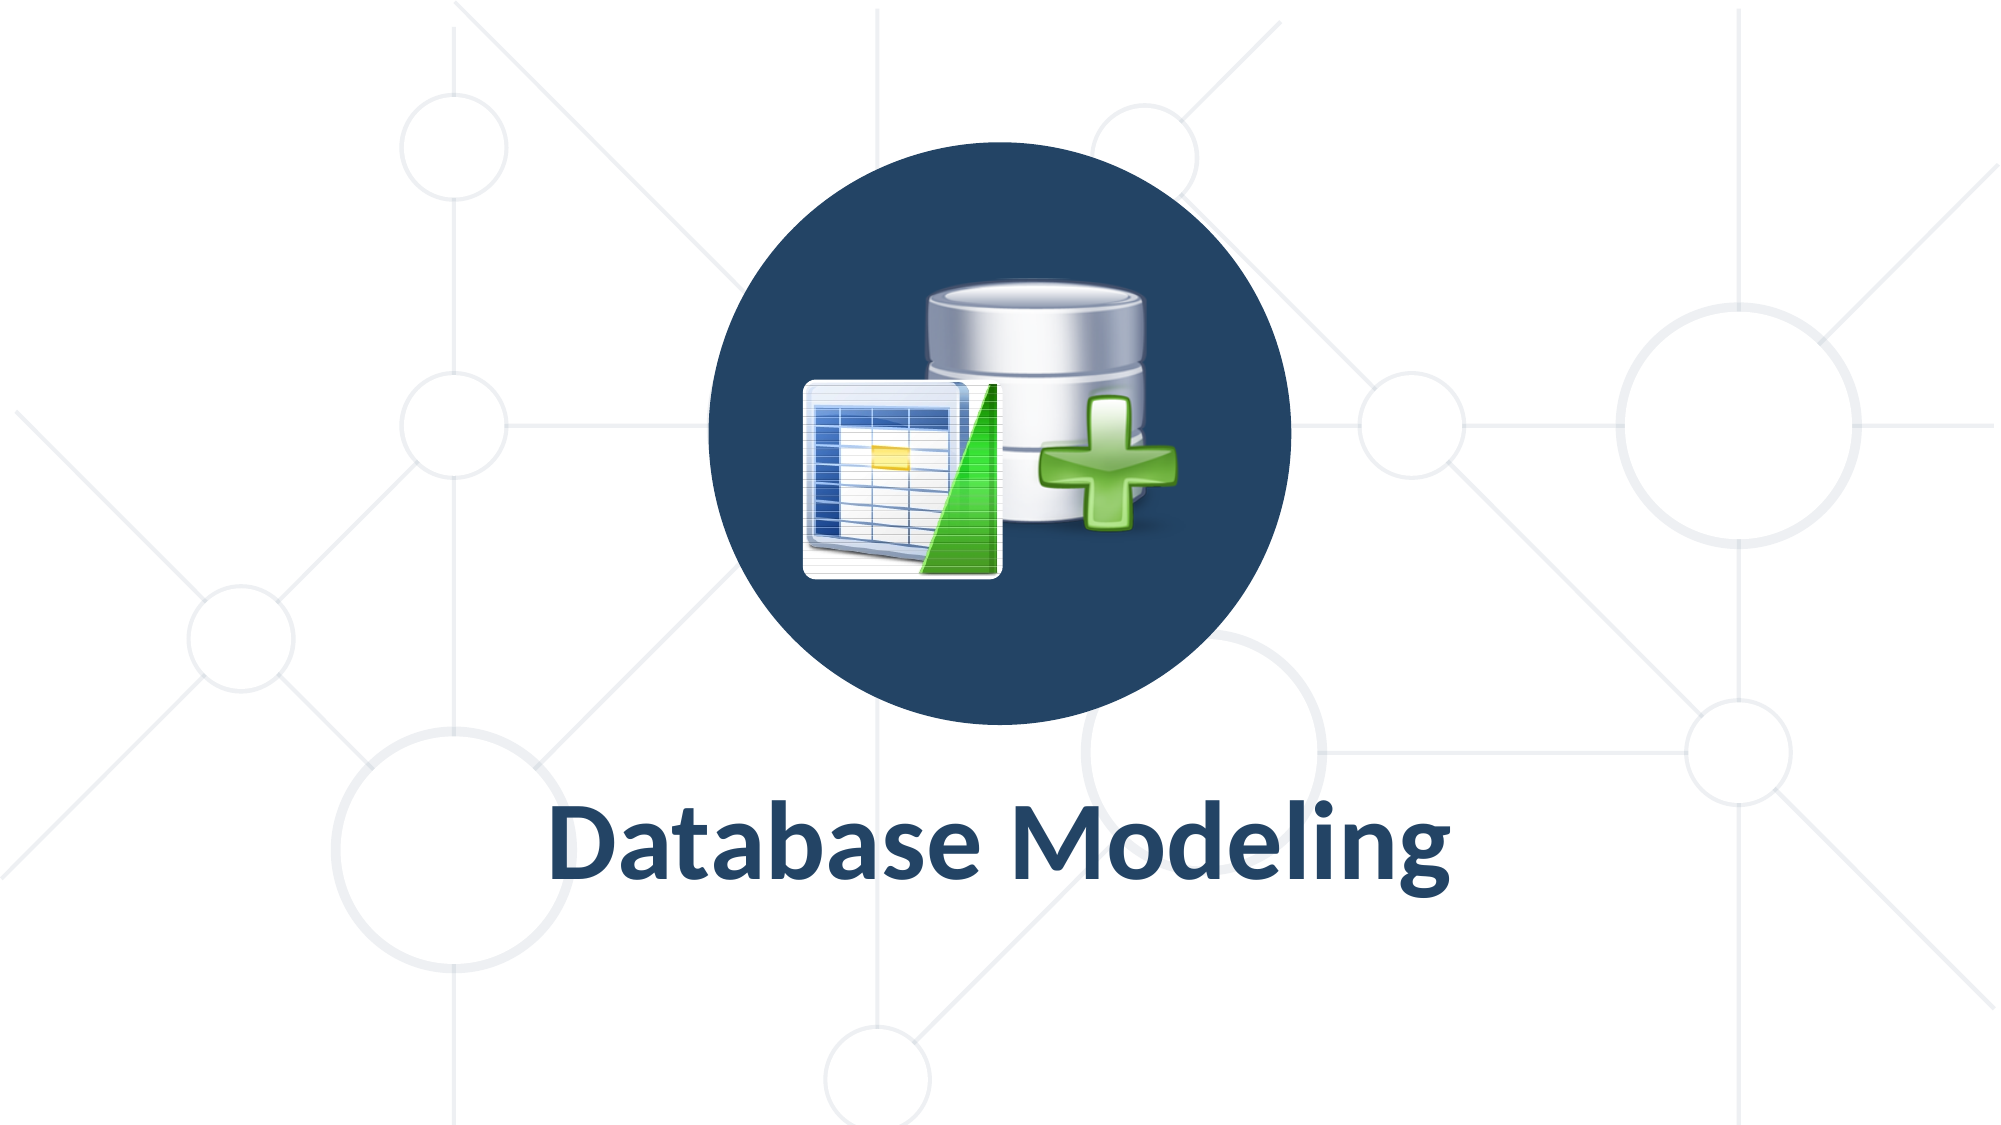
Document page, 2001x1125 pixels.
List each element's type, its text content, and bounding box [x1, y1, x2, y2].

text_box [802, 254, 1189, 580]
title Database Modeling [100, 771, 1900, 898]
